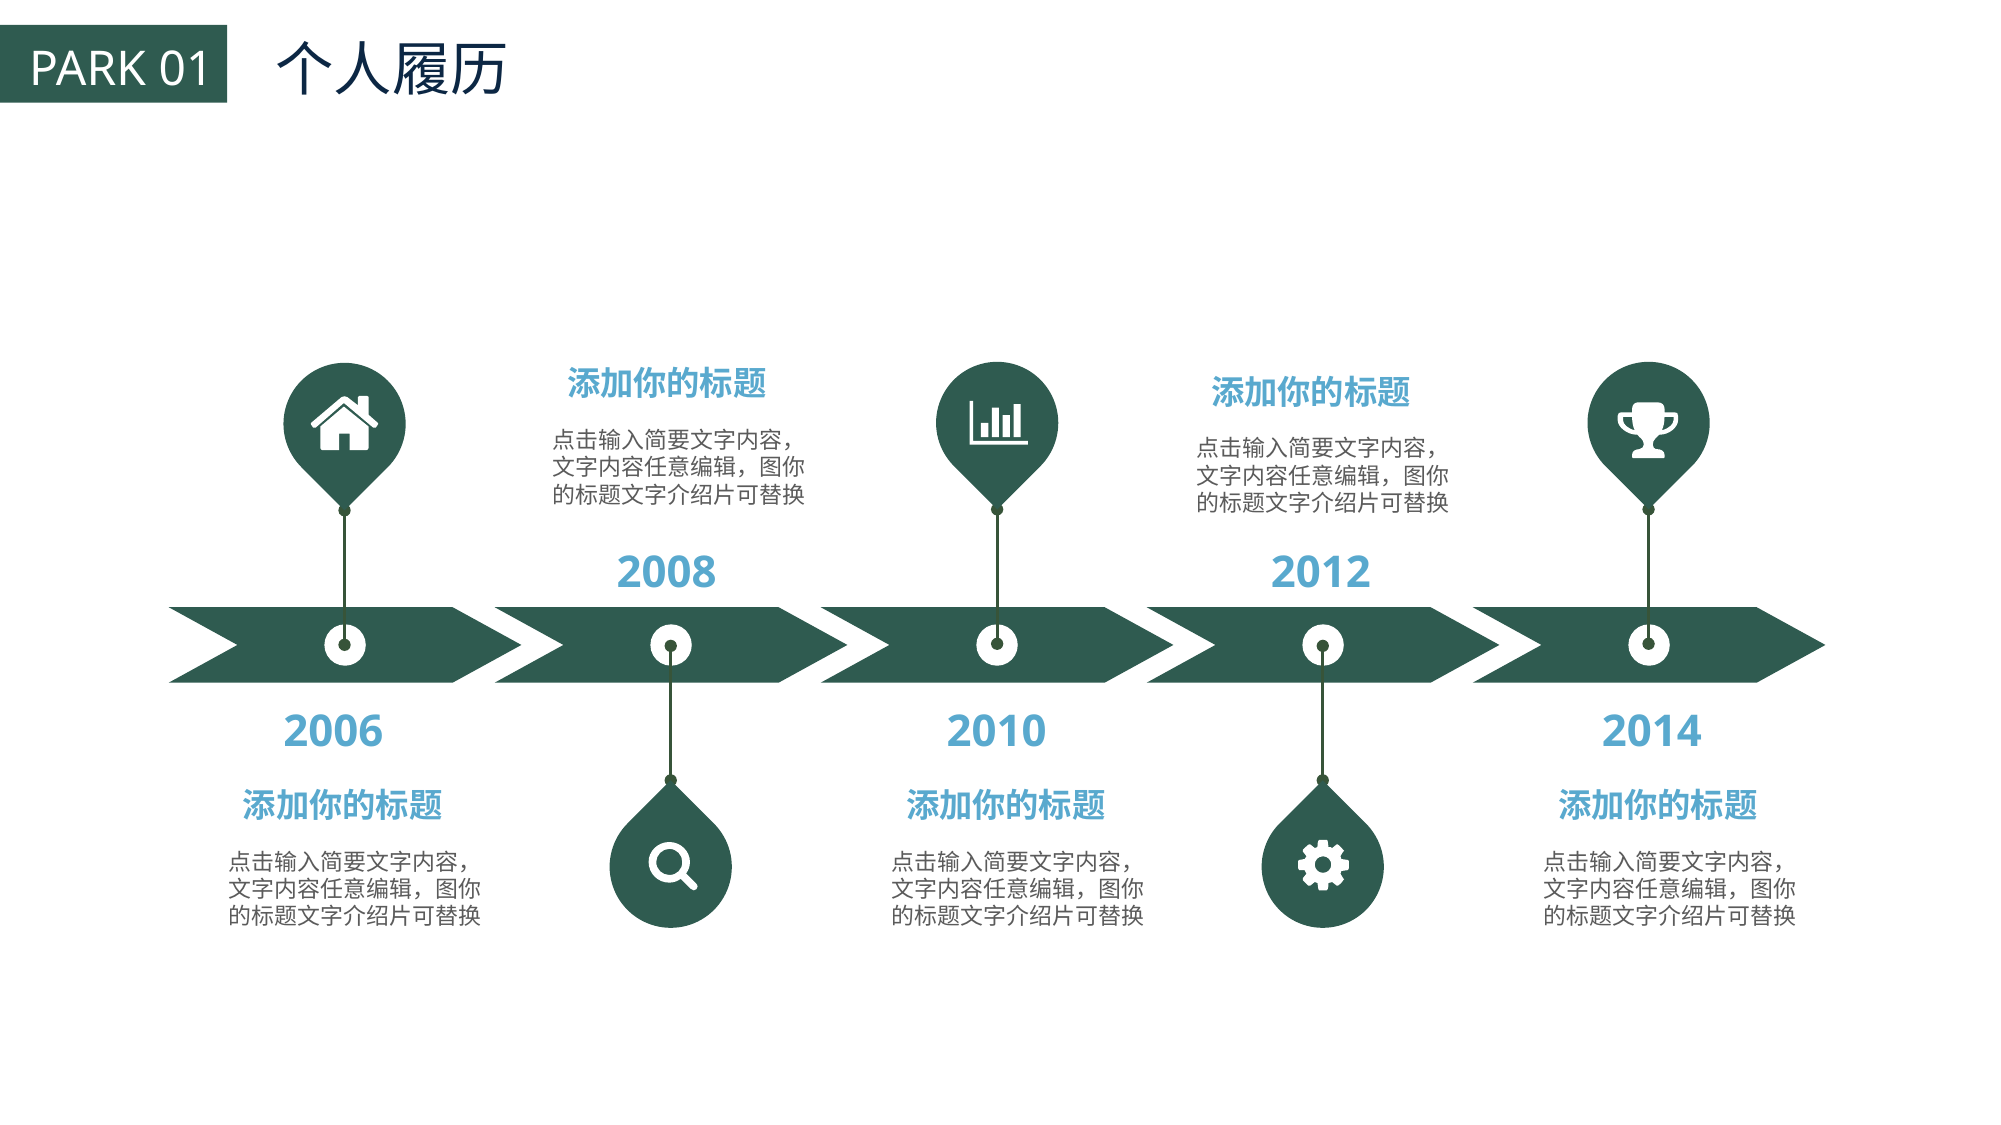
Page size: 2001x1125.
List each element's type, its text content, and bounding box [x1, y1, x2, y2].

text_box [1146, 370, 1500, 928]
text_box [168, 362, 522, 941]
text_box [1472, 361, 1826, 941]
text_box 个人履历 [261, 24, 523, 109]
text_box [820, 361, 1174, 941]
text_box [494, 362, 848, 928]
